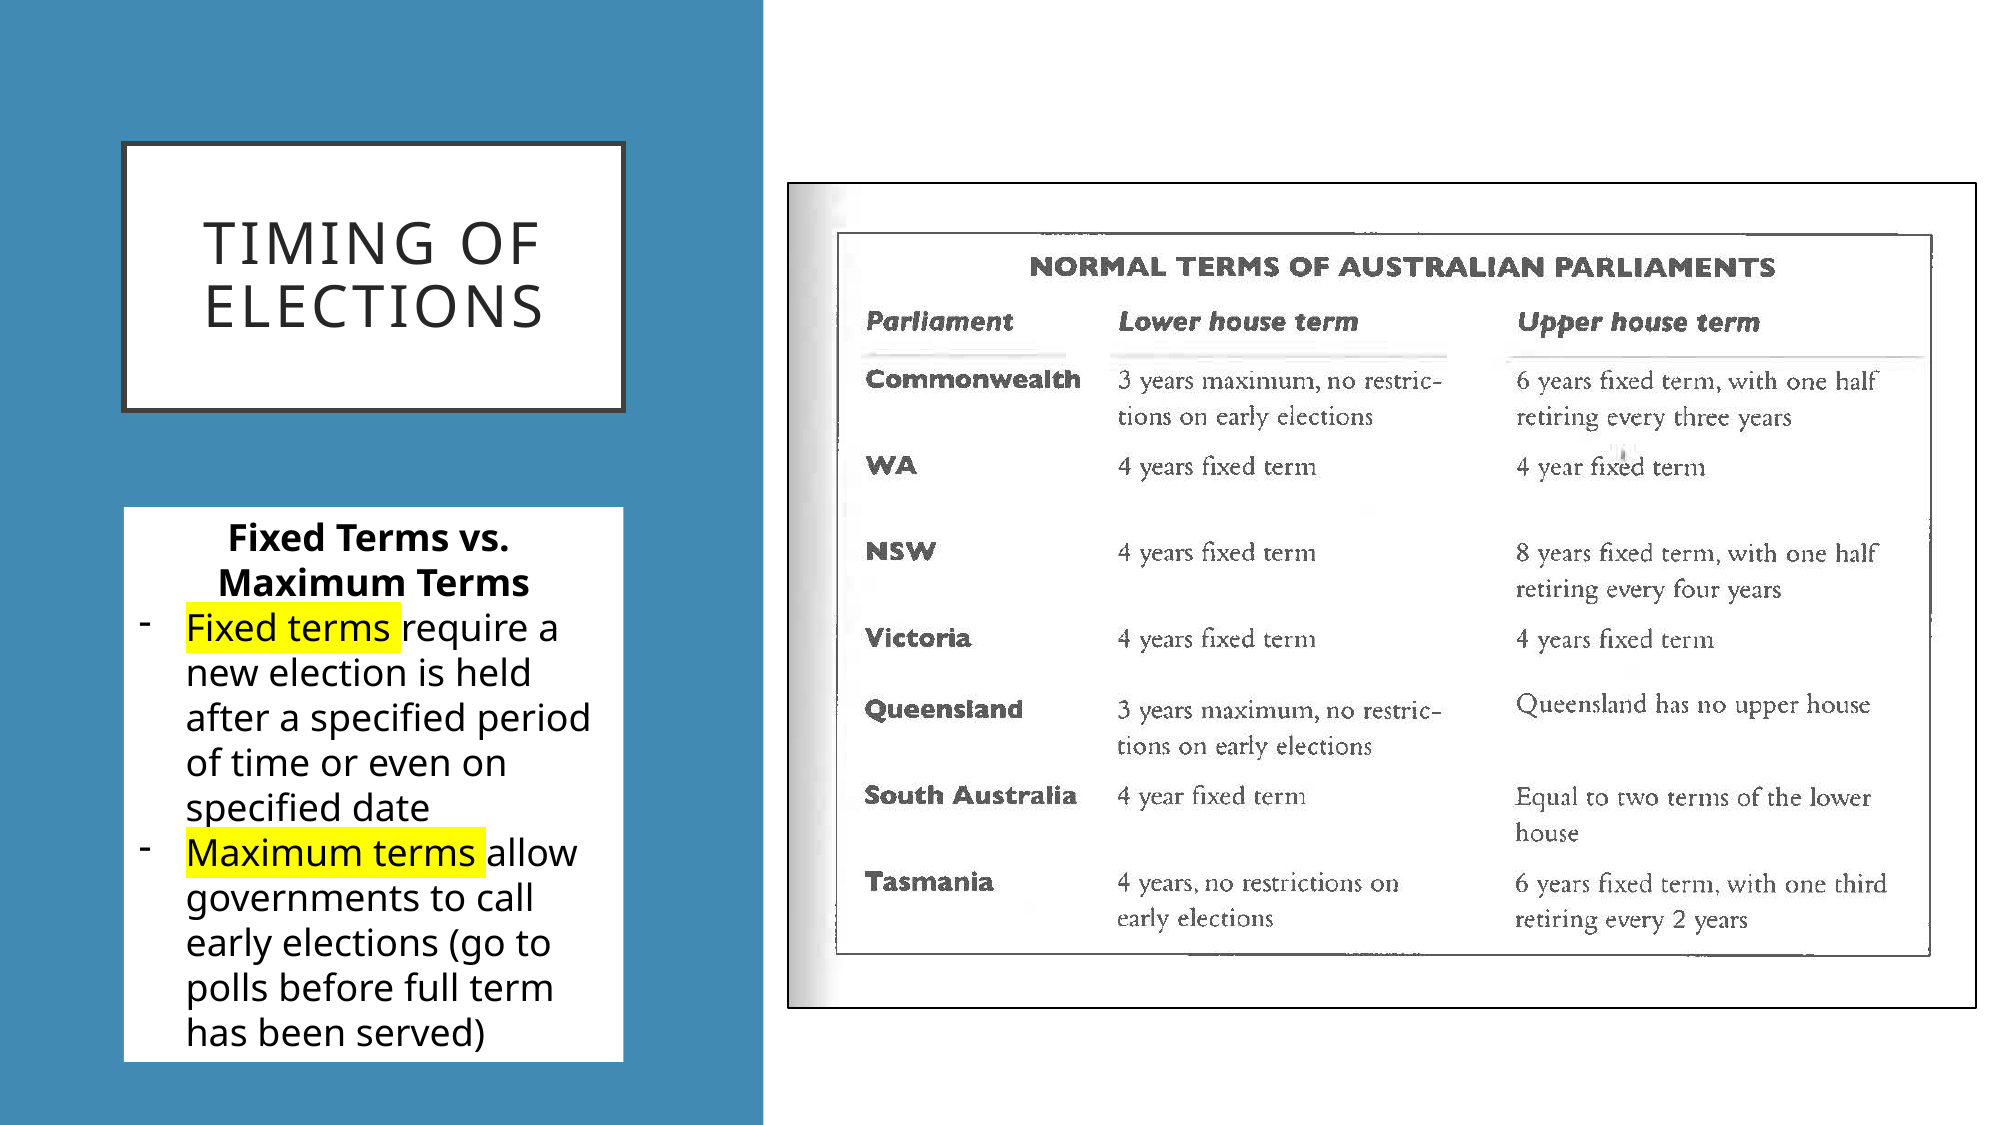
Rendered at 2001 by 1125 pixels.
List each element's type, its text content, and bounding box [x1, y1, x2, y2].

text_box [762, 0, 2000, 1125]
title Timing of Elections [121, 141, 626, 413]
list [788, 184, 1975, 1008]
text_box Fixed Terms vs. Maximum Terms Fixed terms require a new election is held after a specified period of time or even on specified date Maximum terms allow governments to call early elections (go to polls before full term has been served) [123, 507, 624, 1062]
